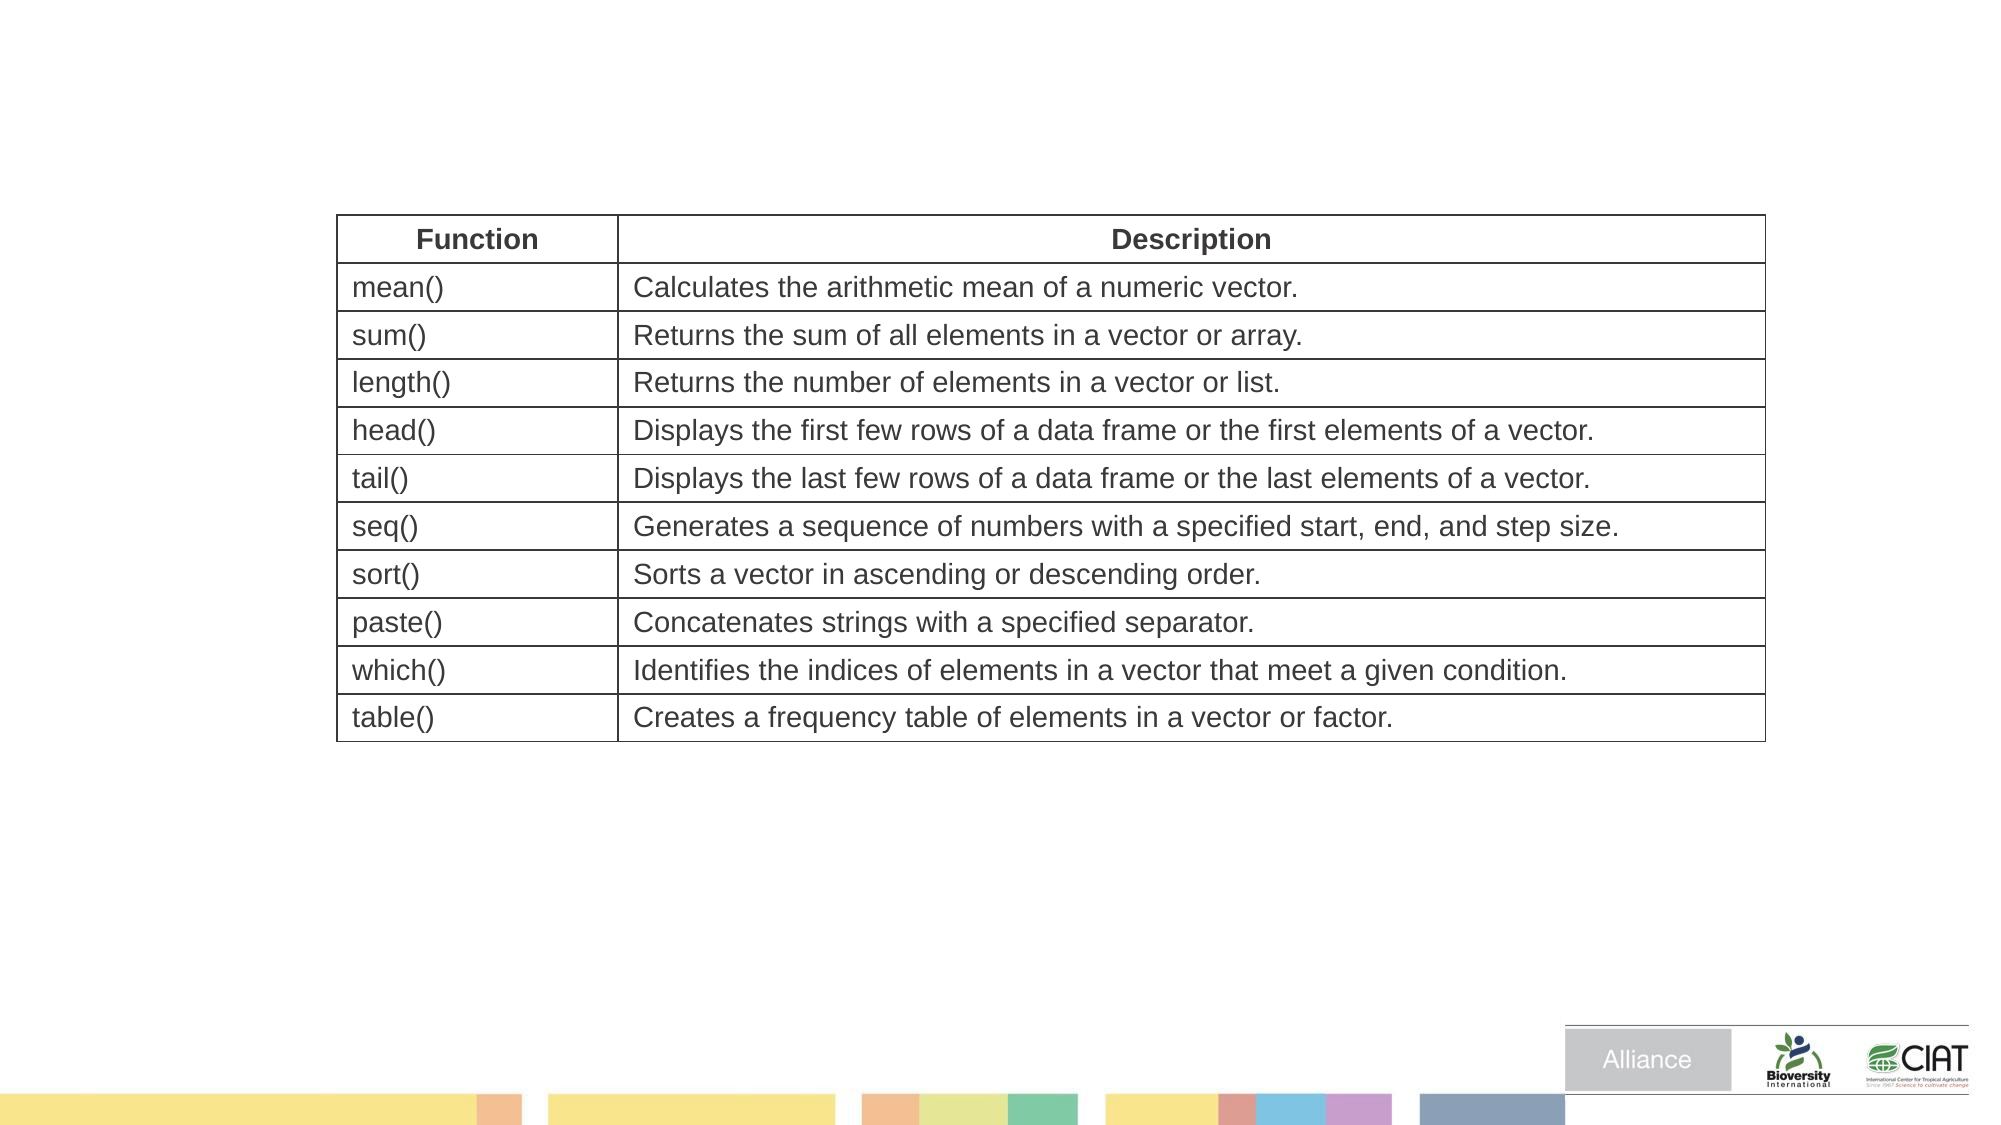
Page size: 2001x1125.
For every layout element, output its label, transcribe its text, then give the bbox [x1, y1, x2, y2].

table_header Description [619, 216, 1765, 262]
table_cell sort() [338, 551, 617, 597]
table_cell Generates a sequence of numbers with a specified start, end, and step size. [619, 503, 1765, 549]
table_cell Calculates the arithmetic mean of a numeric vector. [619, 264, 1765, 310]
table_cell Returns the sum of all elements in a vector or array. [619, 312, 1765, 358]
picture [0, 0, 2000, 1125]
table_cell mean() [338, 264, 617, 310]
table_cell seq() [338, 503, 617, 549]
table_cell Displays the last few rows of a data frame or the last elements of a vector. [619, 455, 1765, 501]
table_cell table() [338, 695, 617, 741]
table_cell head() [338, 408, 617, 454]
table_cell Displays the first few rows of a data frame or the first elements of a vector. [619, 408, 1765, 454]
table_cell which() [338, 647, 617, 693]
table_cell paste() [338, 599, 617, 645]
table_cell length() [338, 360, 617, 406]
table_cell sum() [338, 312, 617, 358]
table_cell Returns the number of elements in a vector or list. [619, 360, 1765, 406]
table_cell Concatenates strings with a specified separator. [619, 599, 1765, 645]
table_cell Creates a frequency table of elements in a vector or factor. [619, 695, 1765, 741]
table_header Function [338, 216, 617, 262]
table_cell Sorts a vector in ascending or descending order. [619, 551, 1765, 597]
table_cell Identifies the indices of elements in a vector that meet a given condition. [619, 647, 1765, 693]
table_cell tail() [338, 455, 617, 501]
